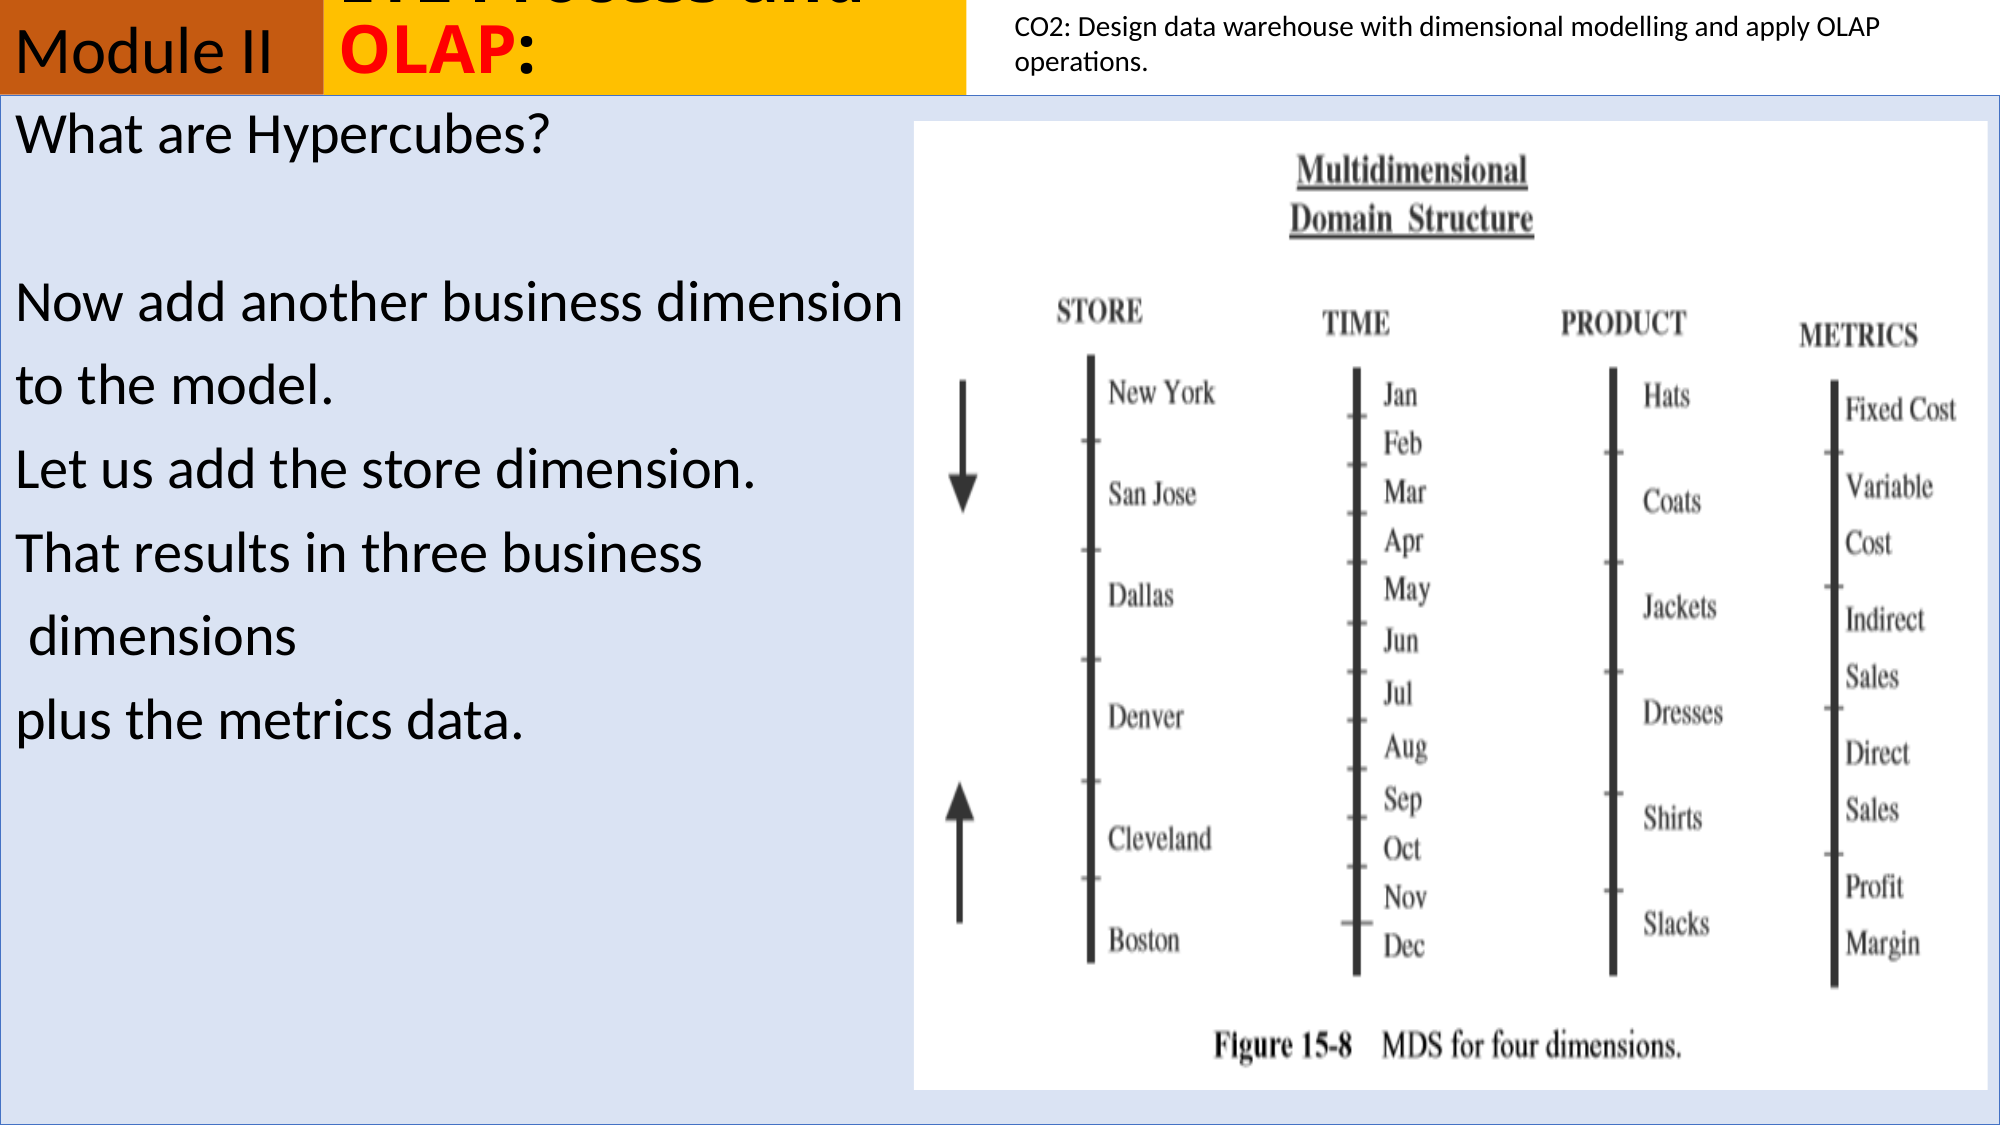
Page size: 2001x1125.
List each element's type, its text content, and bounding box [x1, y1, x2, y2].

title ETL Process and OLAP: [324, 0, 967, 95]
picture [913, 121, 1988, 1090]
text_box Module II [0, 0, 324, 95]
subtitle What are Hypercubes? Now add another business dimension to the model. Let us add the store dimension. That results in three business dimensions plus the metrics data. [0, 95, 2000, 1125]
text_box CO2: Design data warehouse with dimensional modelling and apply OLAP operations. [999, 0, 2000, 120]
